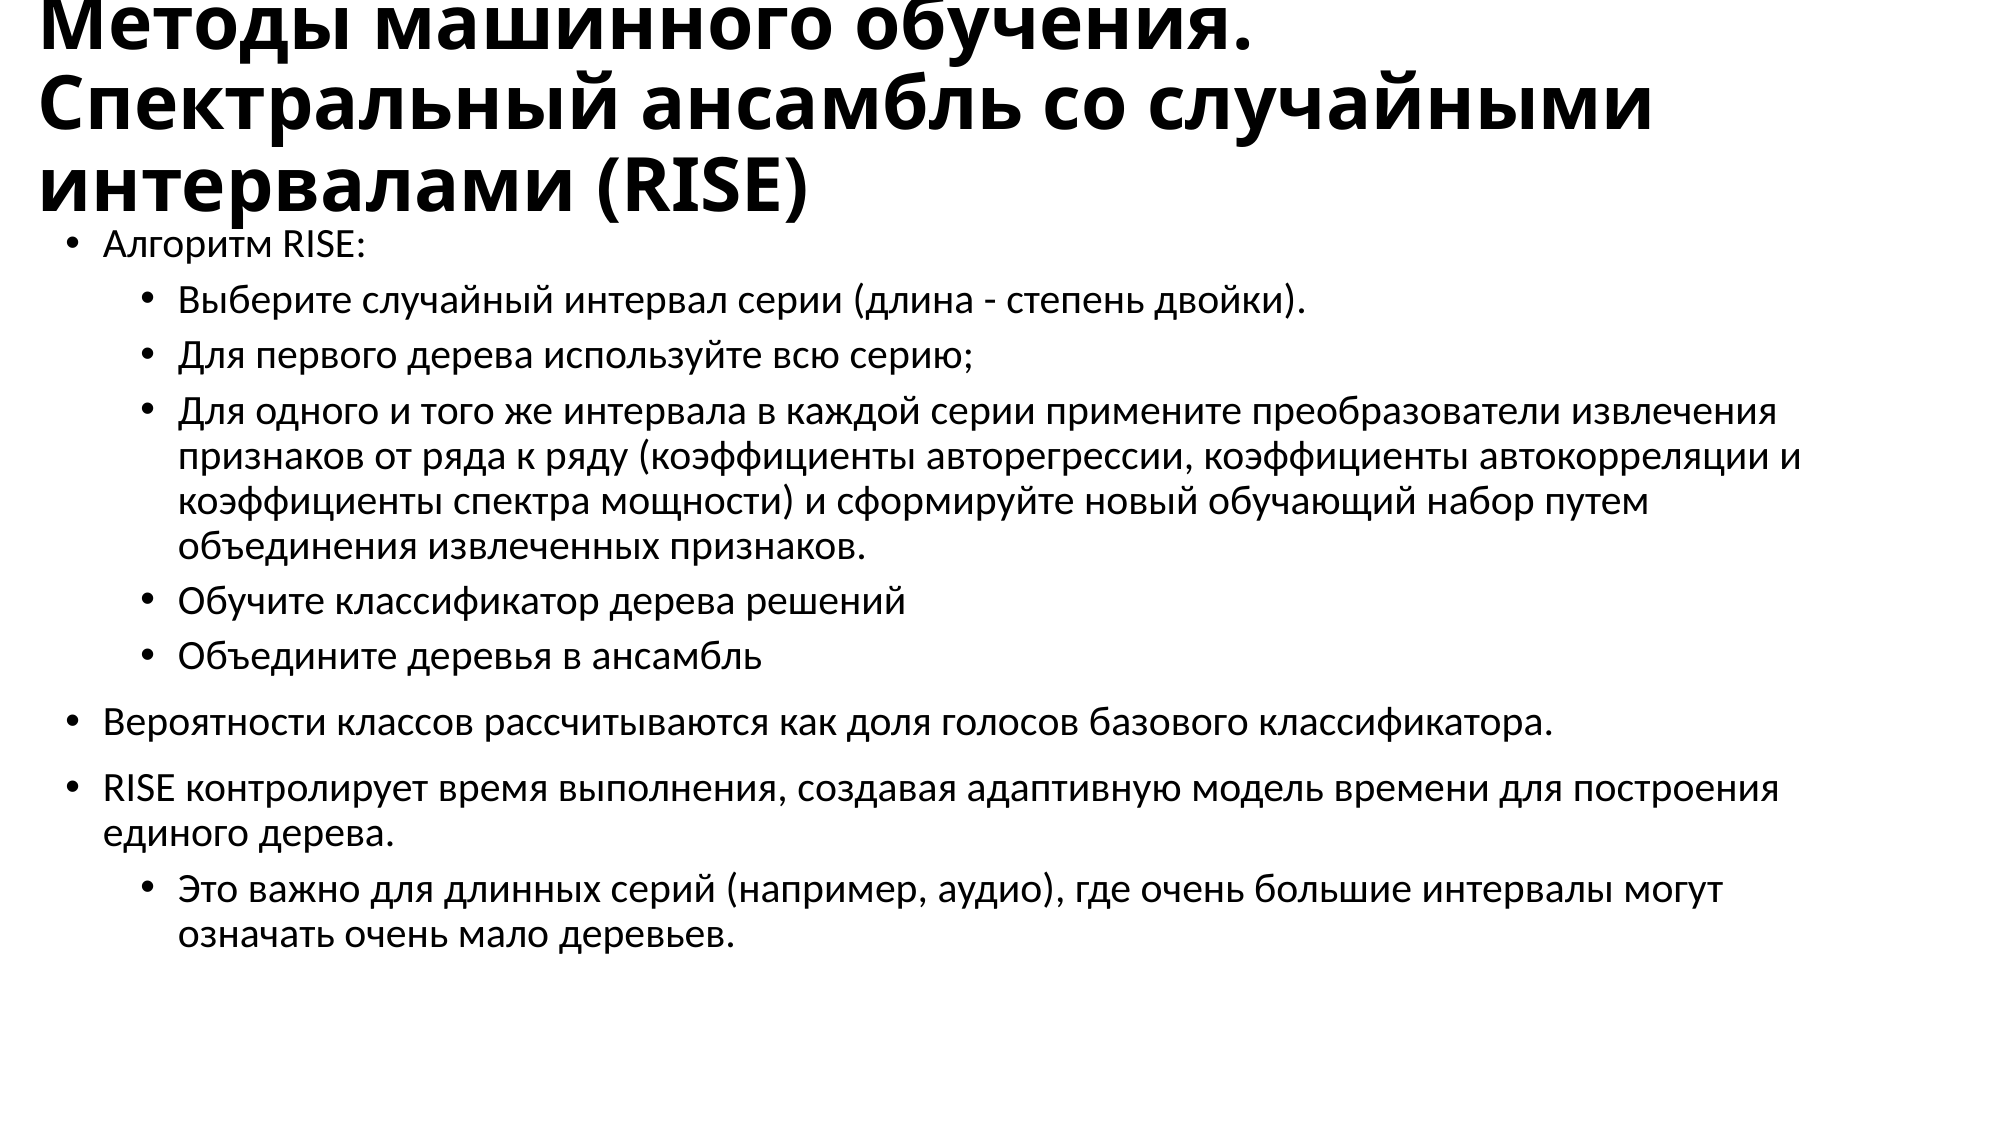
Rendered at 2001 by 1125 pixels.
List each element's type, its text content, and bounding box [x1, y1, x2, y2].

title Методы машинного обучения. Спектральный ансамбль со случайными интервалами (RISE) [22, 42, 1931, 170]
list Алгоритм RISE: Выберите случайный интервал серии (длина - степень двойки). Для первого дерева используйте всю серию; Для одного и того же интервала в каждой серии примените преобразователи извлечения признаков от ряда к ряду (коэффициенты авторегрессии, коэффициенты автокорреляции и коэффициенты спектра мощности) и сформируйте новый обучающий набор путем объединения извлеченных признаков. Обучите классификатор дерева решений Объедините деревья в ансамбль Вероятности классов рассчитываются как доля голосов базового классификатора. RISE контролирует время выполнения, создавая адаптивную модель времени для построения единого дерева. Это важно для длинных серий (например, аудио), где очень большие интервалы могут означать очень мало деревьев. [50, 214, 1846, 1002]
